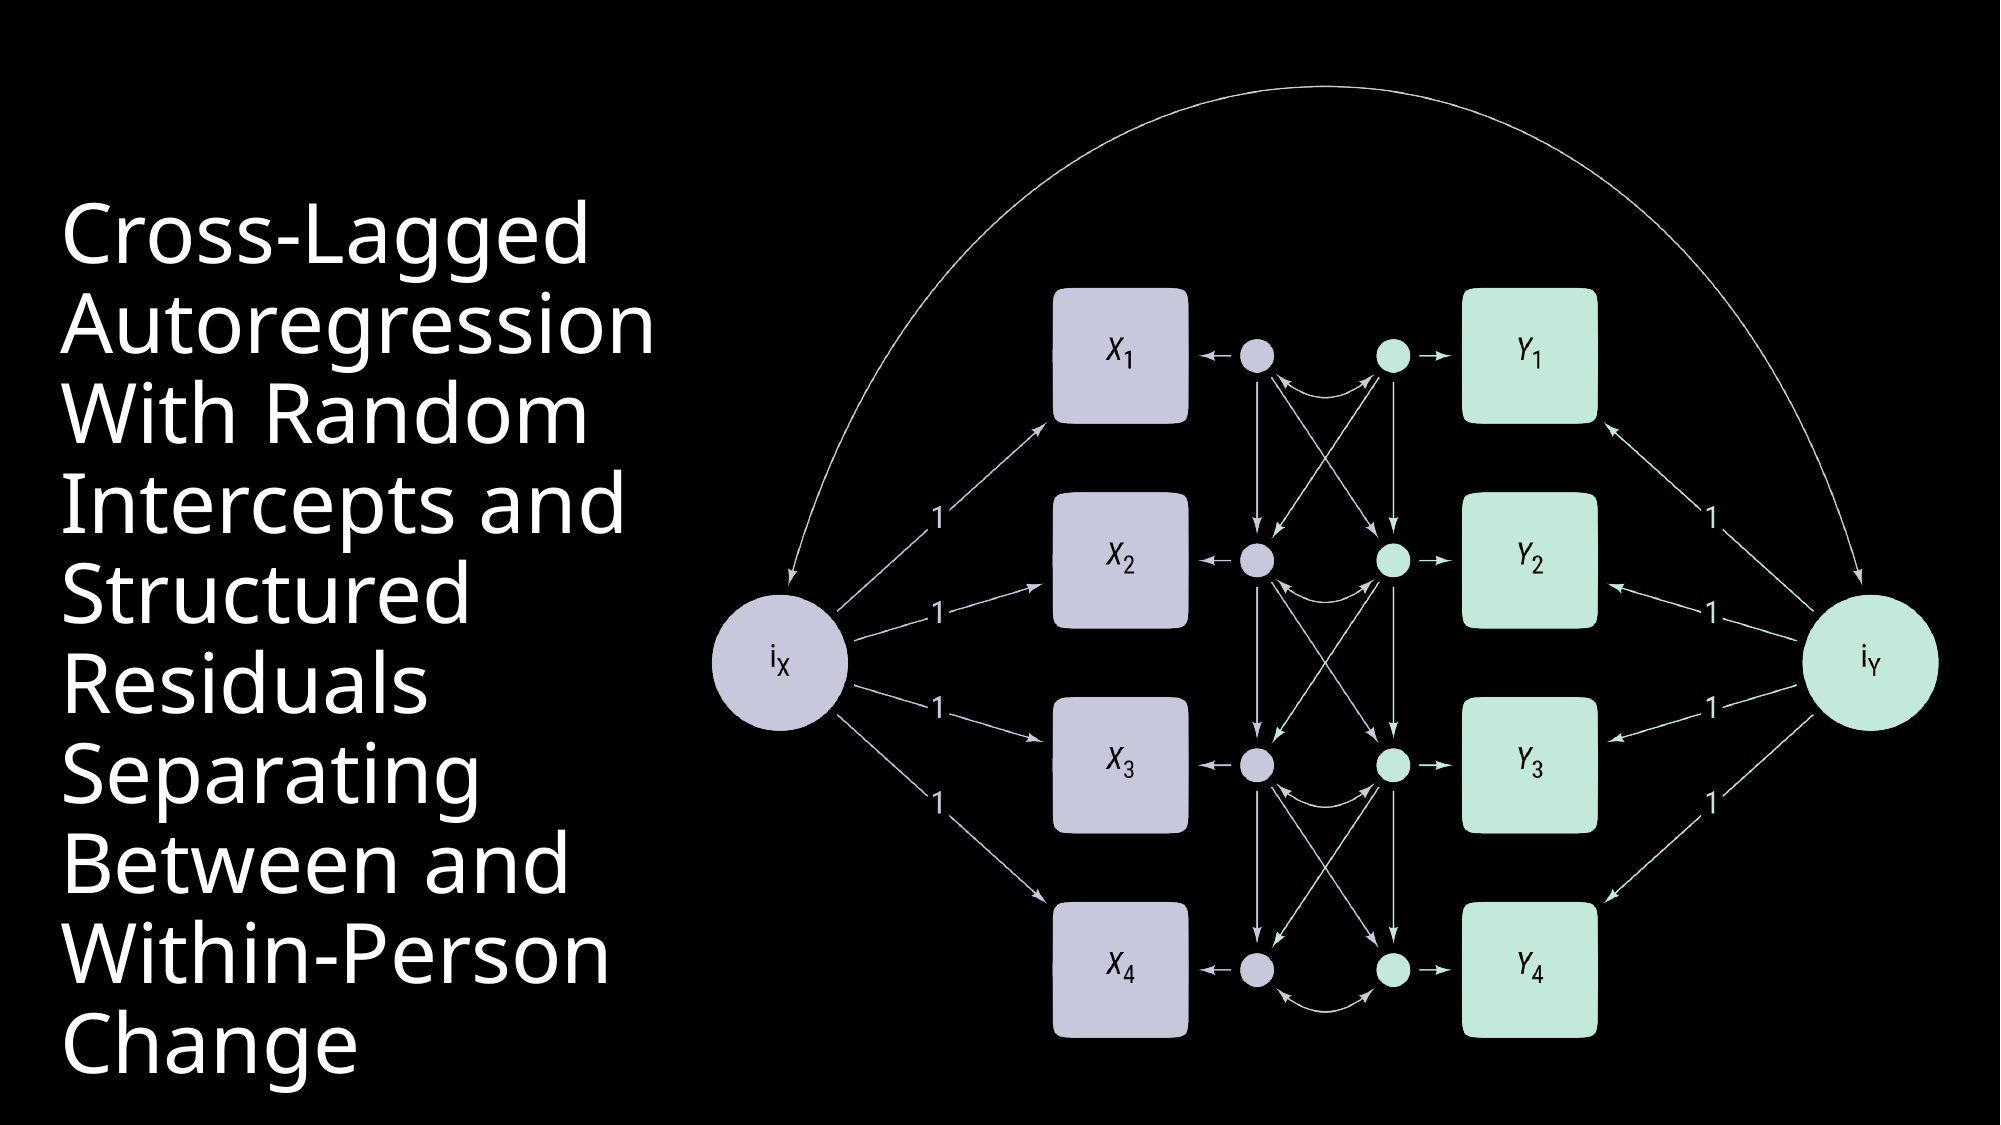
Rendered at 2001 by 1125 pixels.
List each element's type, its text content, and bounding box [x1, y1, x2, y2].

text_box Cross-Lagged Autoregression With Random Intercepts and Structured Residuals Separating Between and Within-Person Change [45, 184, 649, 582]
picture [649, 0, 2000, 1125]
